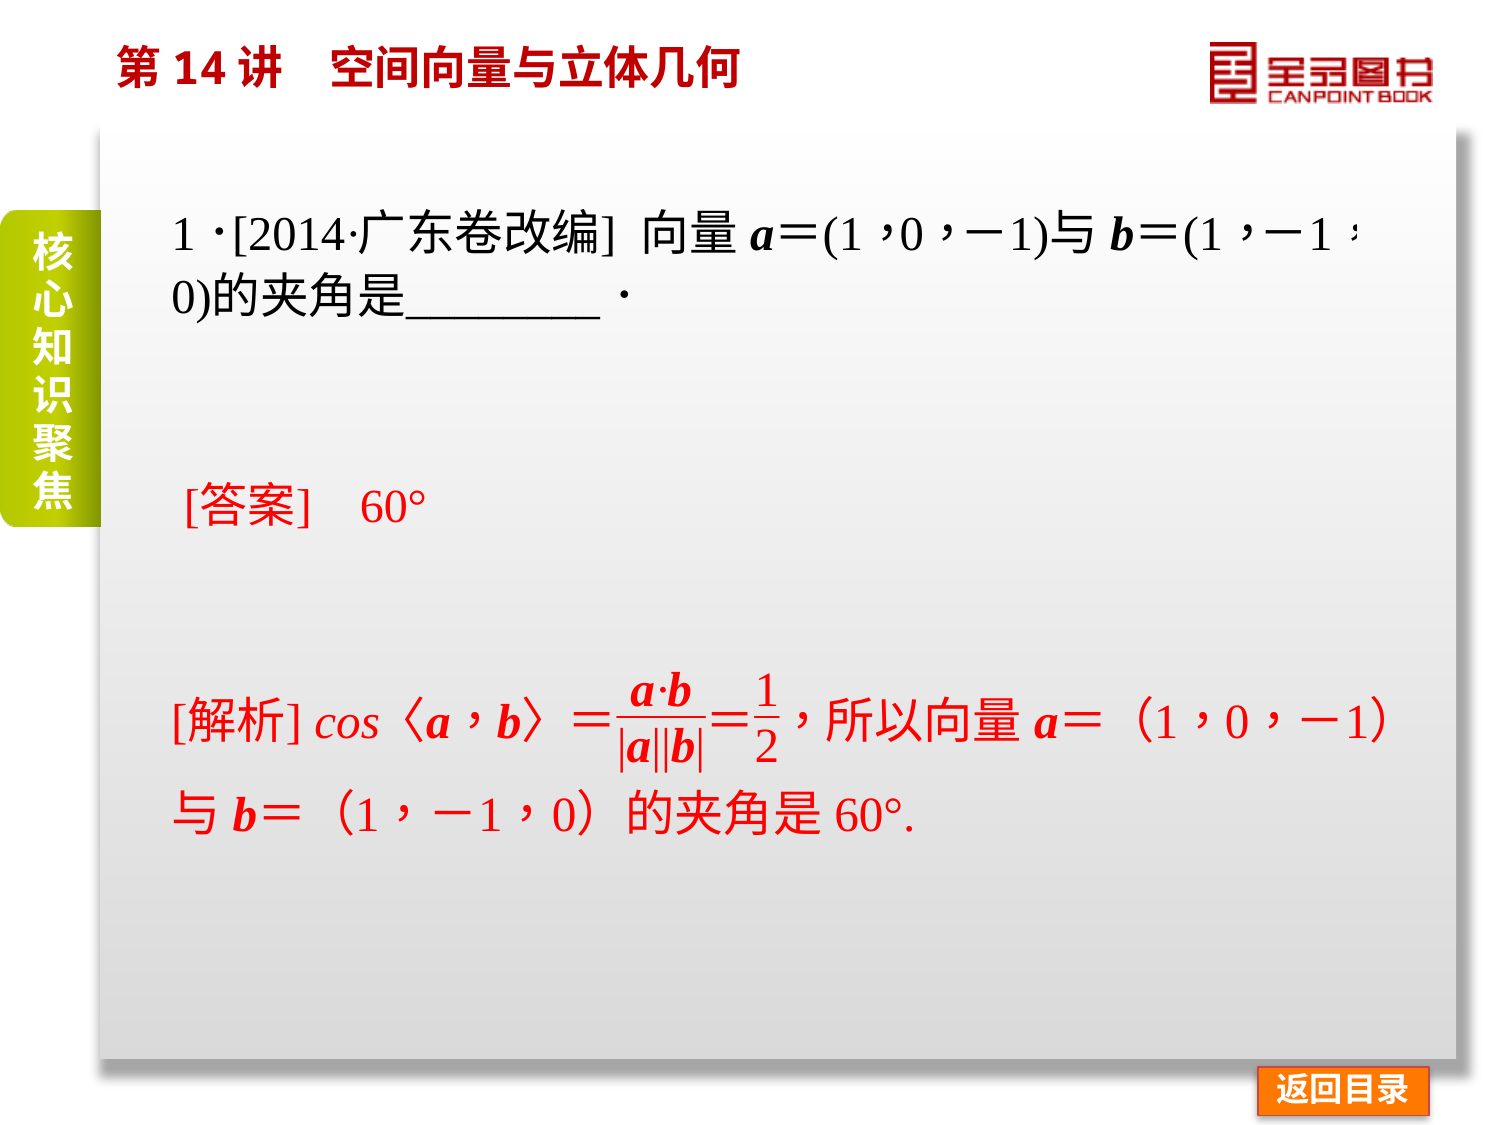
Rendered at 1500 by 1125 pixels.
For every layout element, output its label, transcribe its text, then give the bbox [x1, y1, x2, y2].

picture [1210, 42, 1433, 104]
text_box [170, 653, 1395, 1125]
text_box 返回目录 [1399, 1066, 1430, 1116]
picture [0, 210, 101, 528]
title 第14讲 空间向量与立体几何 [100, 27, 1199, 106]
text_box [135, 474, 765, 599]
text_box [171, 201, 1358, 652]
